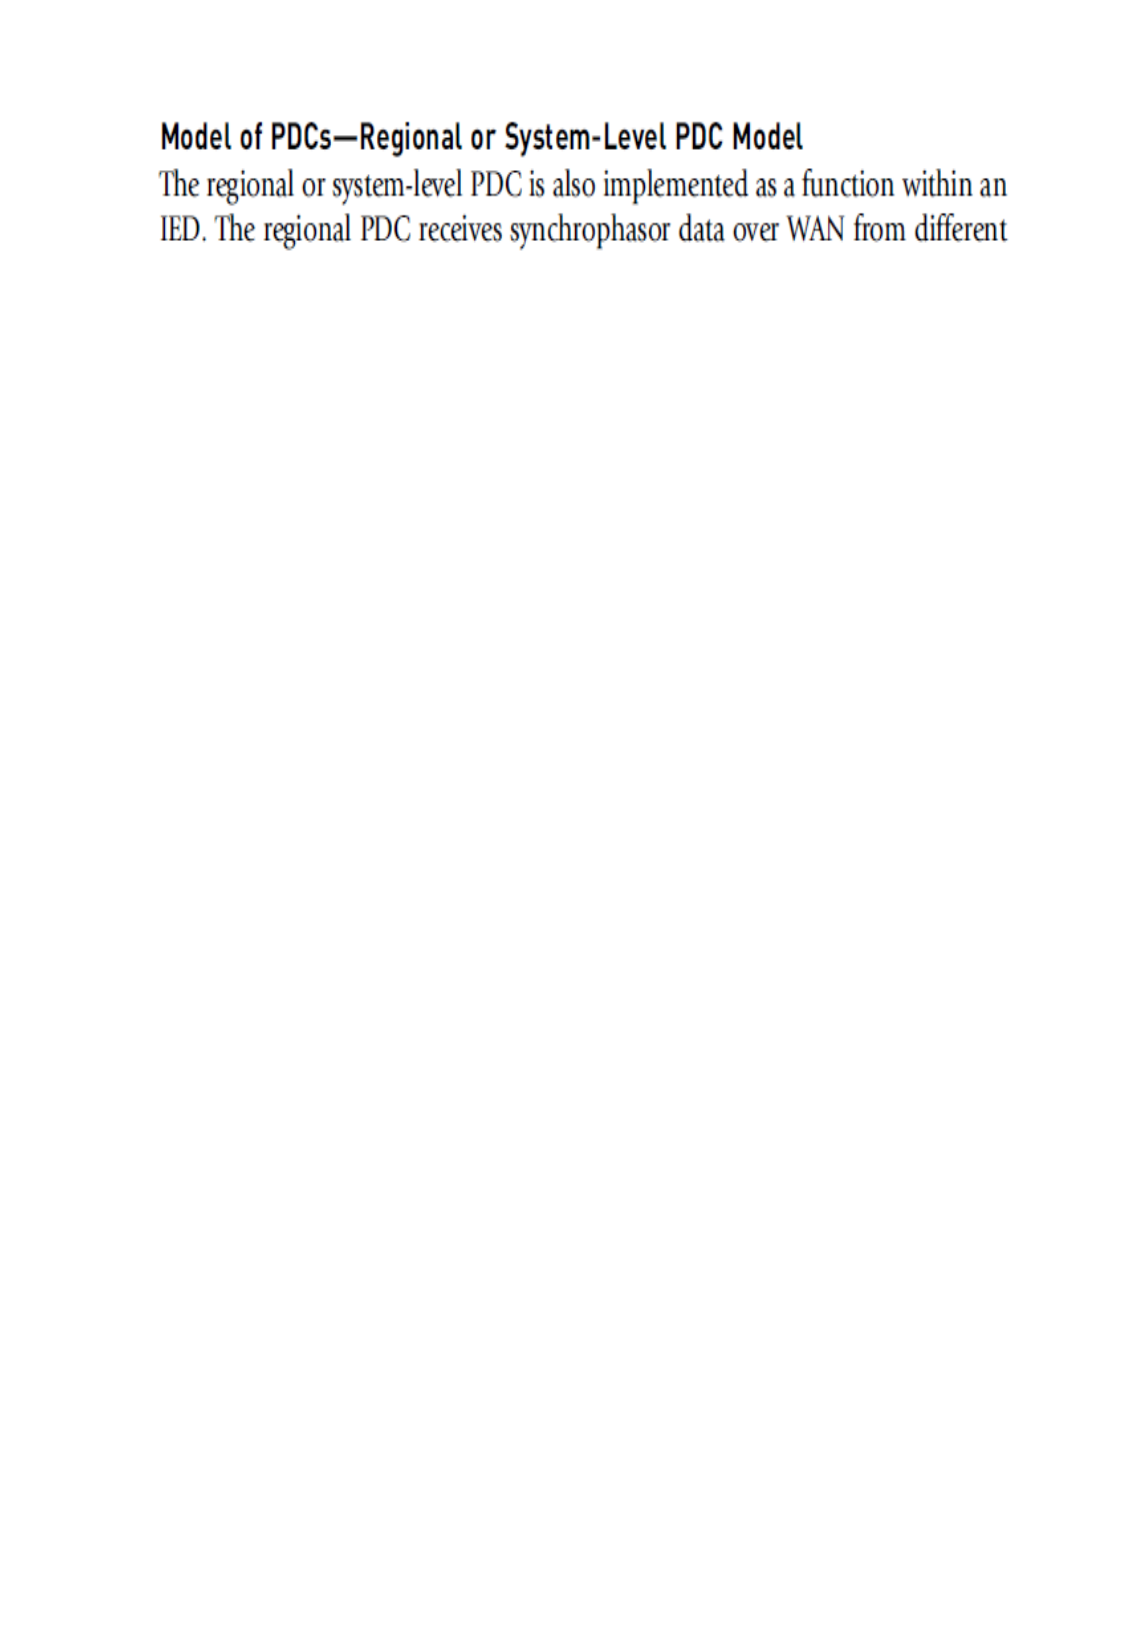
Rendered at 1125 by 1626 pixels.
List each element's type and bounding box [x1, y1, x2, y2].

picture [87, 74, 1063, 376]
